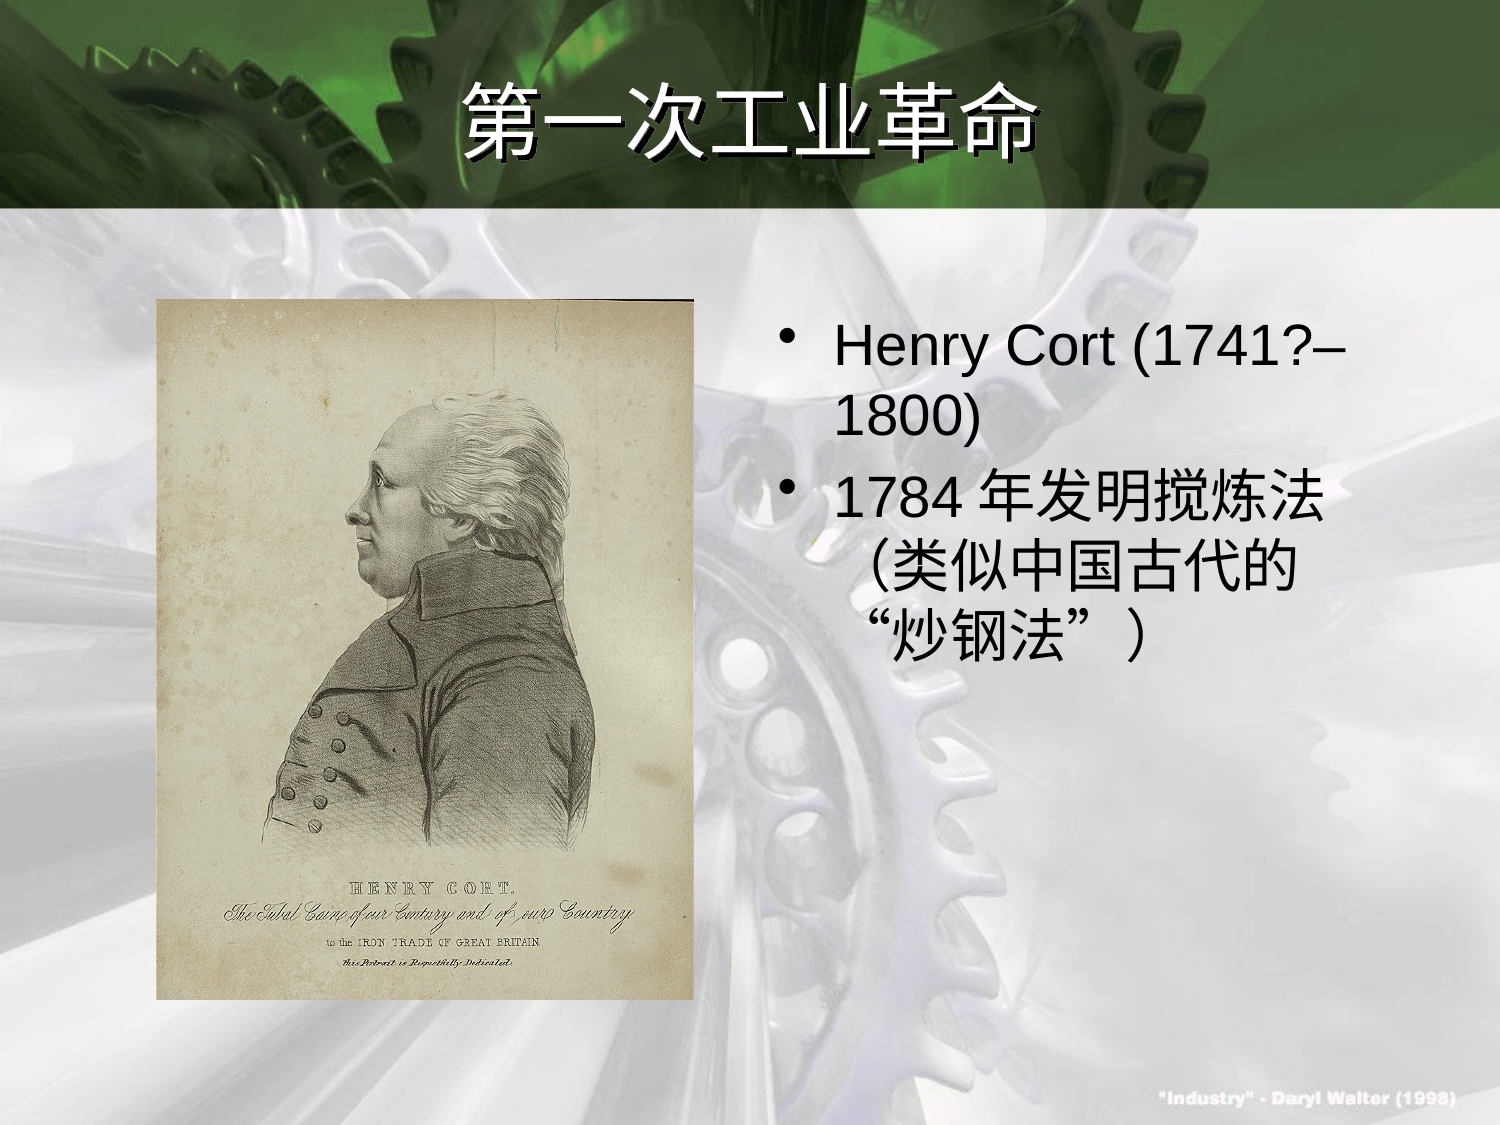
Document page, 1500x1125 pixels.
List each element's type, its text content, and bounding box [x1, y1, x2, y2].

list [156, 299, 694, 1001]
picture [0, 0, 1500, 1125]
title 第一次工业革命 [112, 24, 1388, 213]
list Henry Cort (1741?–1800) 1784年发明搅炼法（类似中国古代的“炒钢法”） [762, 299, 1388, 1001]
